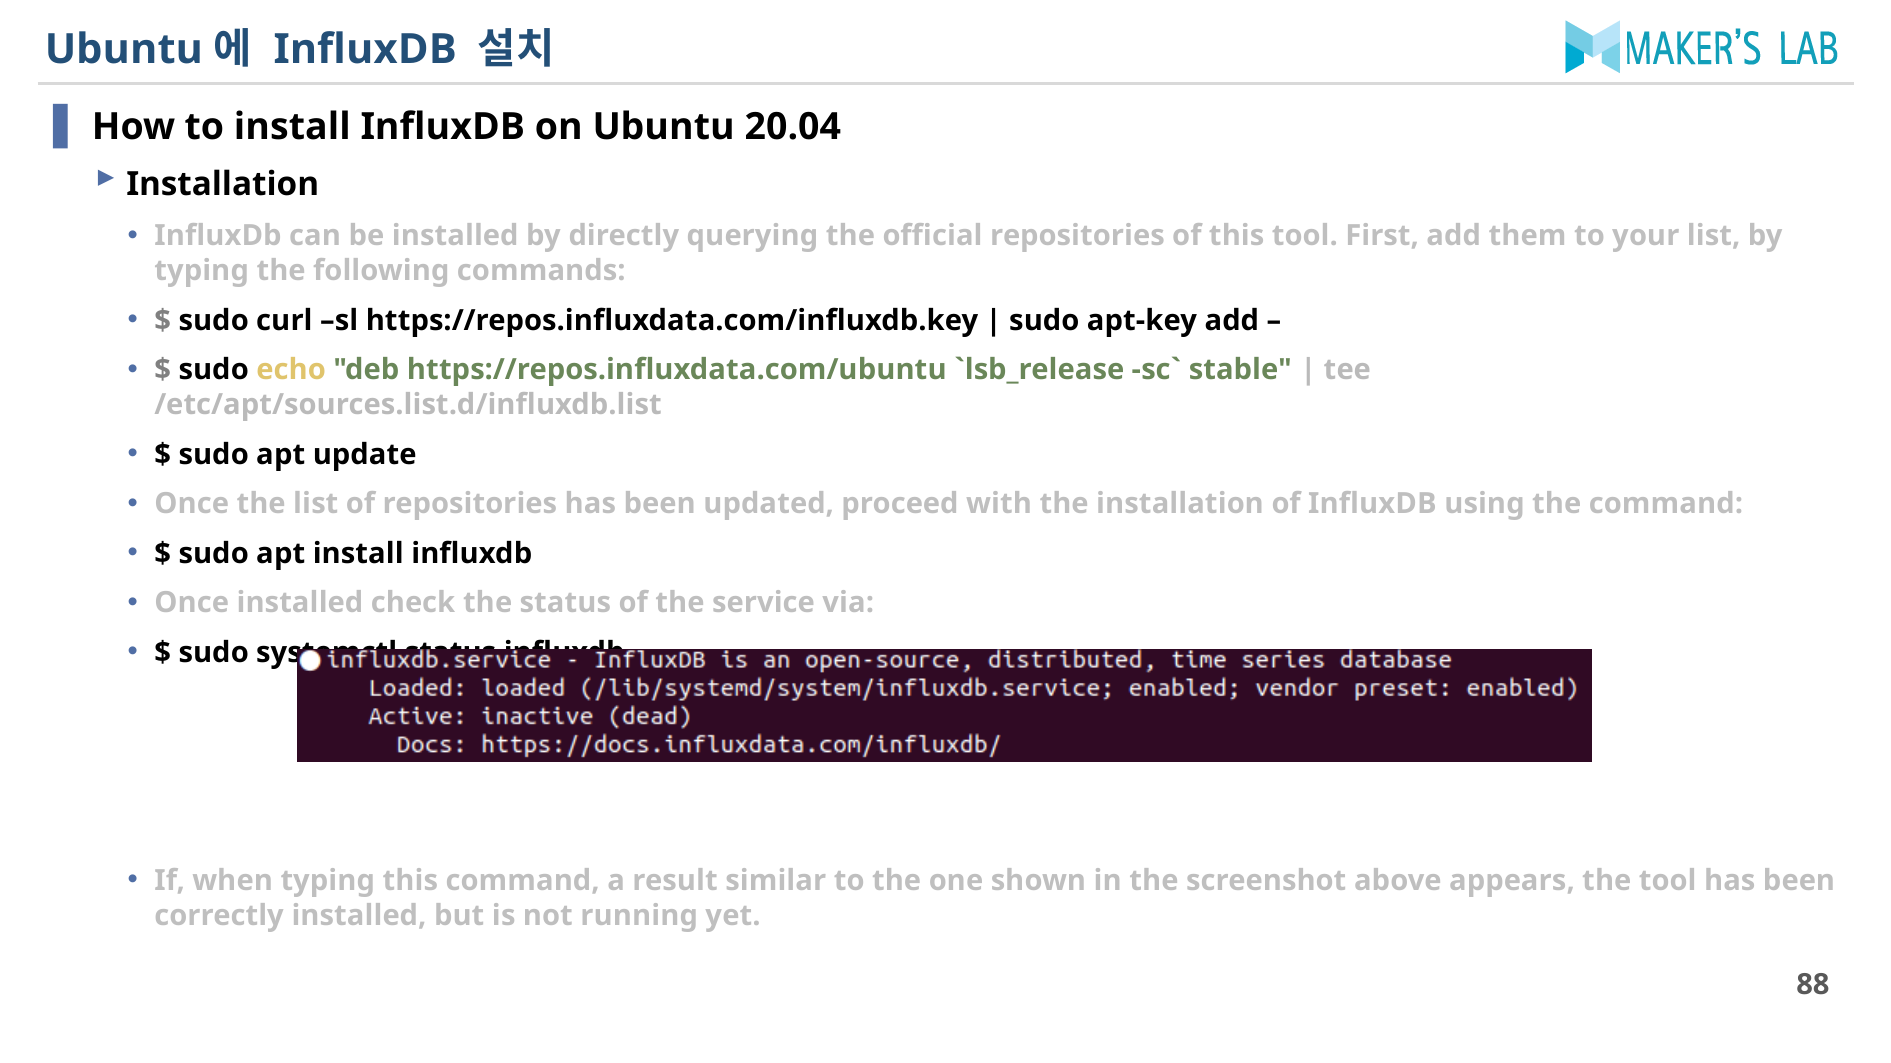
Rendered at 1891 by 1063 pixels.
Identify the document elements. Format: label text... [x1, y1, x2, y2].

picture [297, 649, 1592, 763]
list How to install InfluxDB on Ubuntu 20.04 Installation InfluxDb can be installed by directly querying the official repositories of this tool. First, add them to your list, by typing the following commands: $ sudo curl –sl https://repos.influxdata.com/influxdb.key | sudo apt-key add – $ sudo echo "deb https://repos.influxdata.com/ubuntu `lsb_release -sc` stable" | tee /etc/apt/sources.list.d/influxdb.list $ sudo apt update Once the list of repositories has been updated, proceed with the installation of InfluxDB using the command: $ sudo apt install influxdb Once installed check the status of the service via: $ sudo systemctl status influxdb If, when typing this command, a result similar to the one shown in the screenshot above appears, the tool has been correctly installed, but is not running yet. [23, 94, 1871, 382]
slide_number 88 [1703, 956, 1845, 1014]
picture [1557, 10, 1845, 79]
title Ubuntu에 InfluxDB 설치 [29, 13, 1809, 80]
